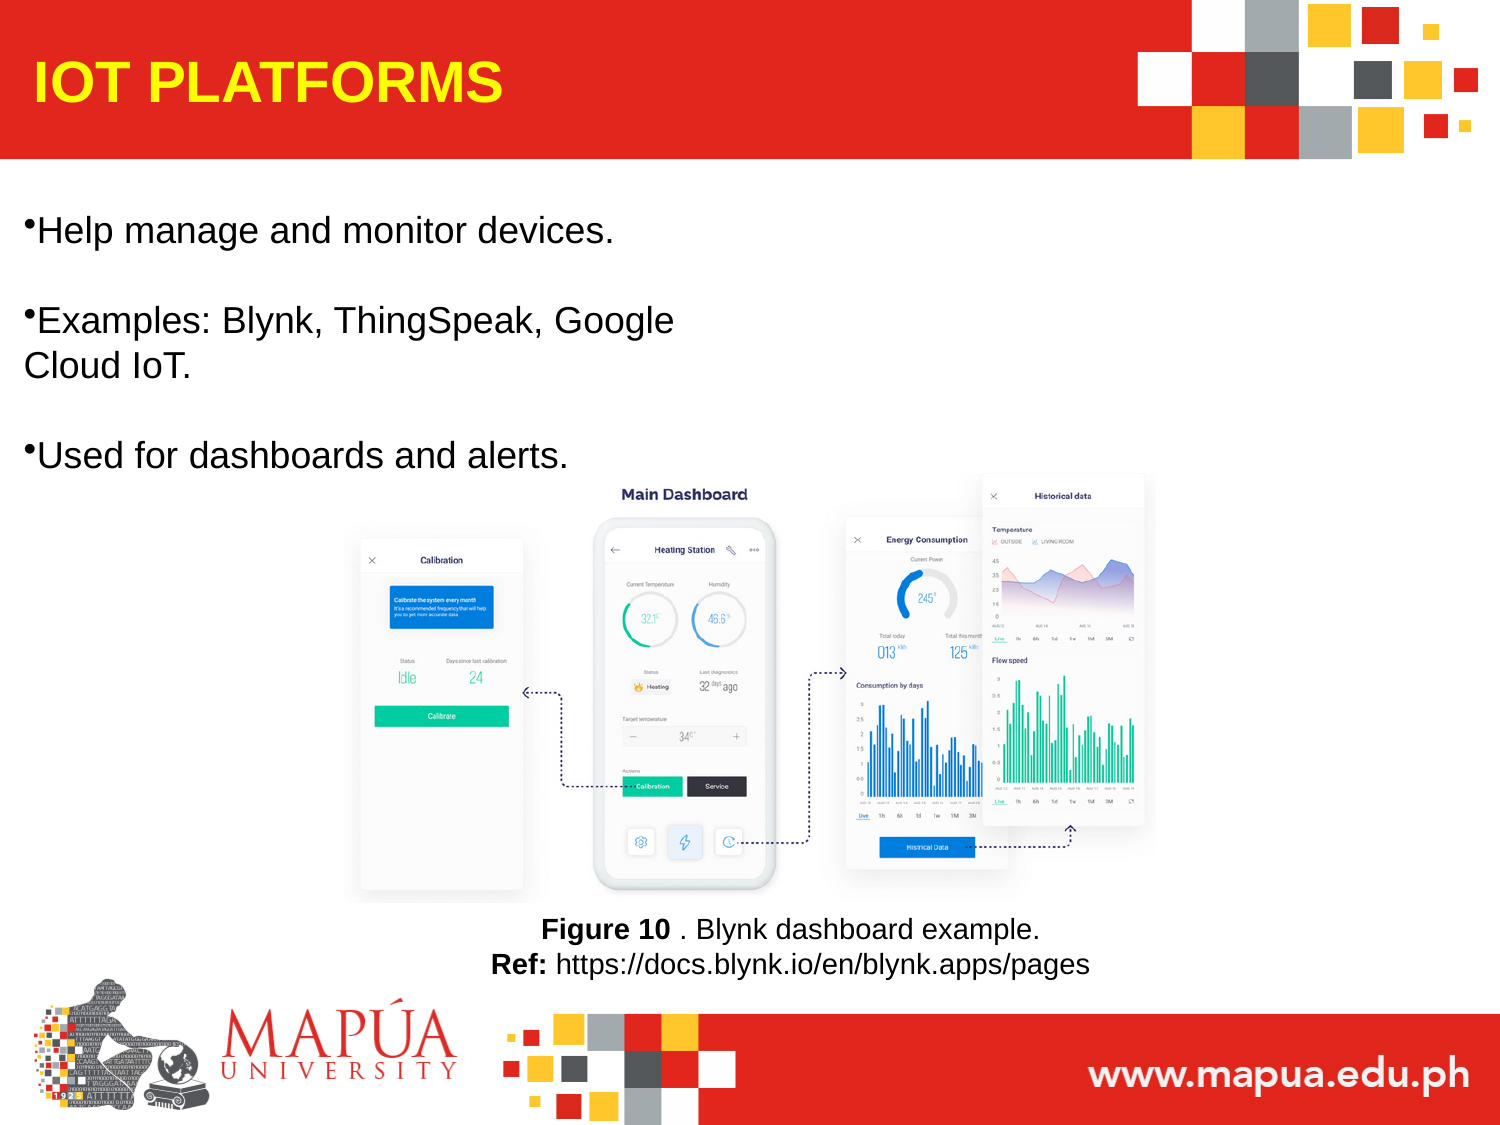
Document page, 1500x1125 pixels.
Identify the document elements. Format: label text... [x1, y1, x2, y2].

text_box Figure 10 . Blynk dashboard example. Ref: https://docs.blynk.io/en/blynk.apps/pages [261, 902, 1321, 988]
picture [0, 0, 1500, 1125]
text_box Help manage and monitor devices. Examples: Blynk, ThingSpeak, Google Cloud IoT. Used for dashboards and alerts. [8, 198, 792, 484]
title IOT PLATFORMS [0, 0, 750, 123]
